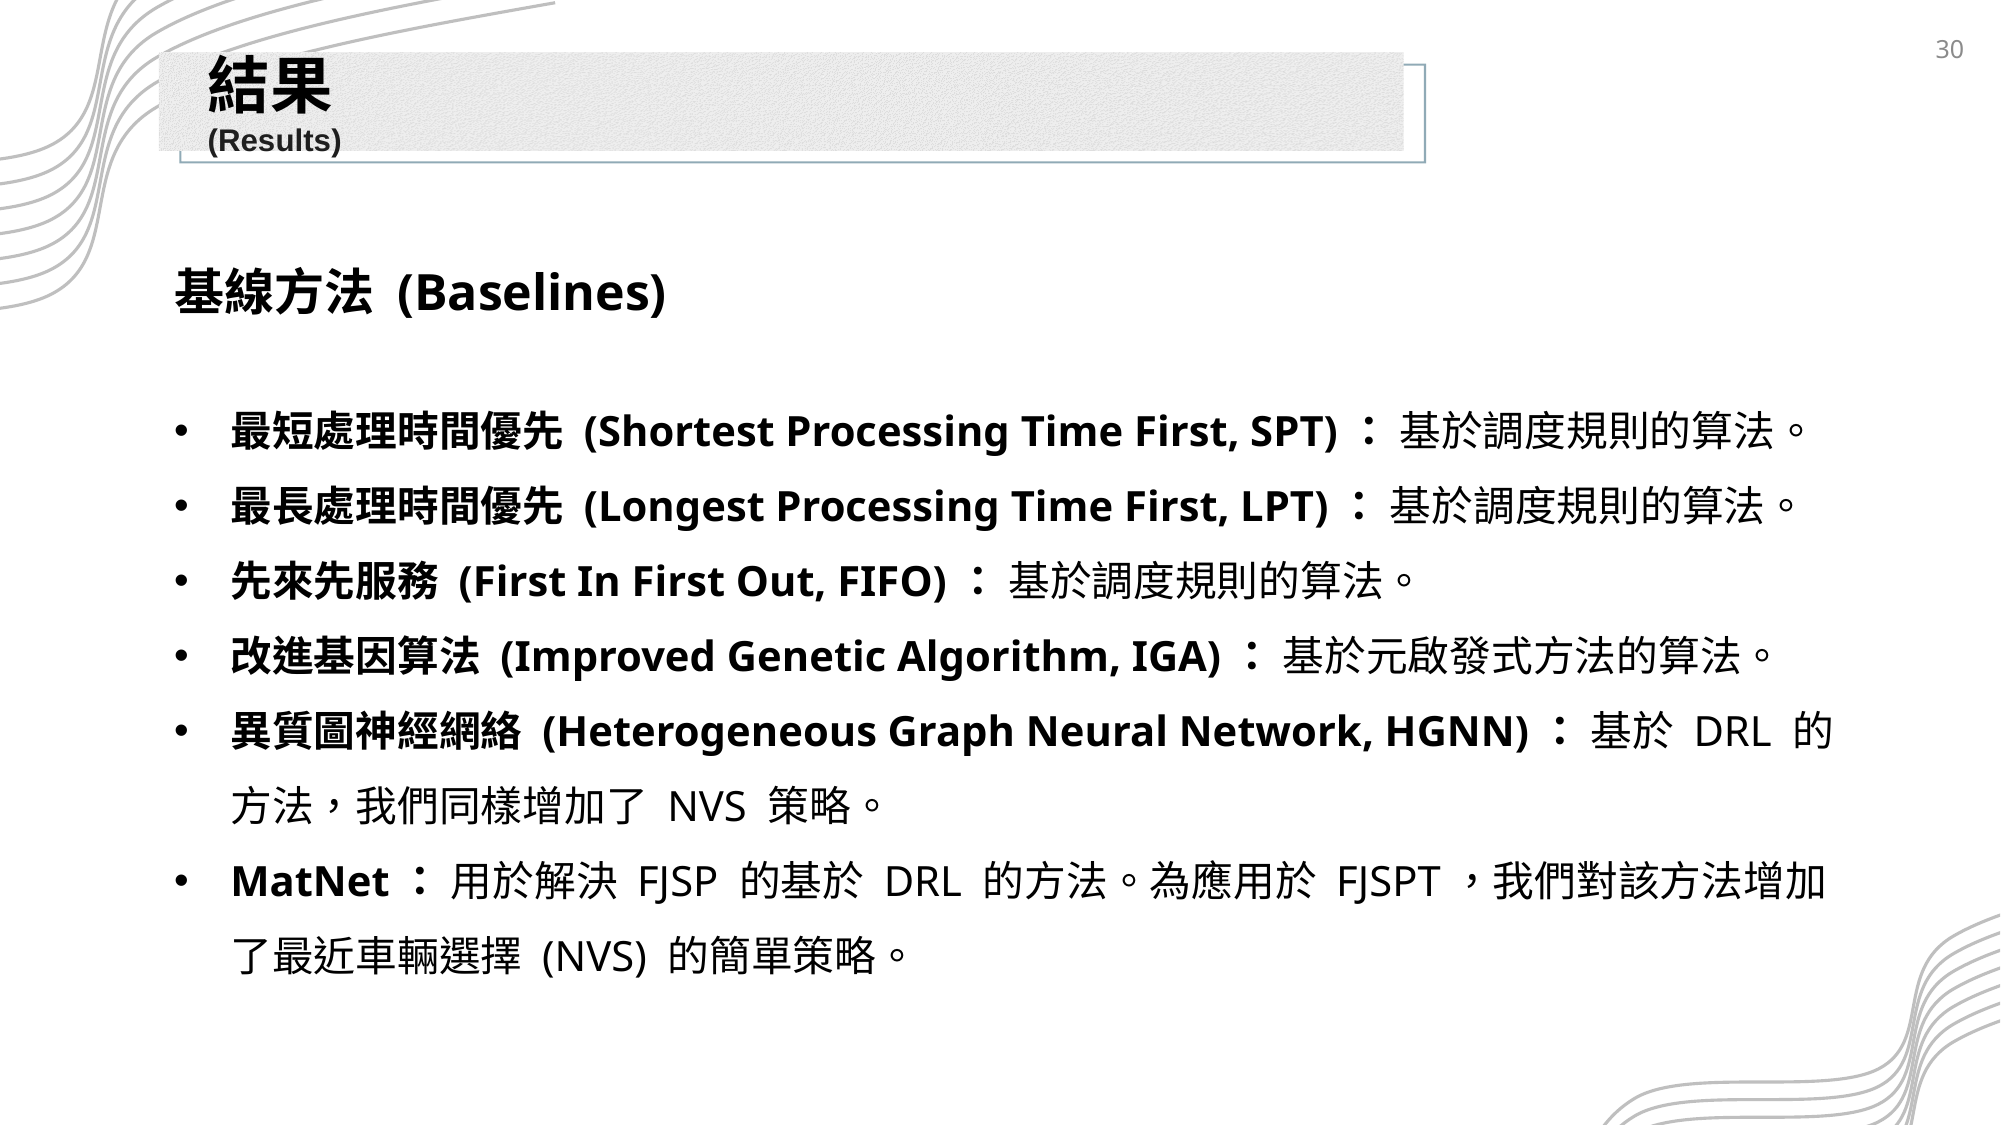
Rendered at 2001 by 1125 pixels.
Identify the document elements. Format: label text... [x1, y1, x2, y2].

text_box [158, 51, 1426, 163]
text_box 結果 (Results) [192, 38, 1758, 166]
text_box 基線方法 (Baselines) 最短處理時間優先 (Shortest Processing Time First, SPT)： 基於調度規則的算法。 最長處理時間優先 (Longest Processing Time First, LPT)： 基於調度規則的算法。 先來先服務 (First In First Out, FIFO)： 基於調度規則的算法。 改進基因算法 (Improved Genetic Algorithm, IGA)： 基於元啟發式方法的算法。 異質圖神經網絡 (Heterogeneous Graph Neural Network, HGNN)： 基於 DRL 的方法，我們同樣增加了 NVS 策略。 MatNet： 用於解決 FJSP 的基於 DRL 的方法。為應用於 FJSPT，我們對該方法增加了最近車輛選擇 (NVS) 的簡單策略。 [159, 252, 1861, 1063]
slide_number 29 [1529, 20, 1980, 81]
